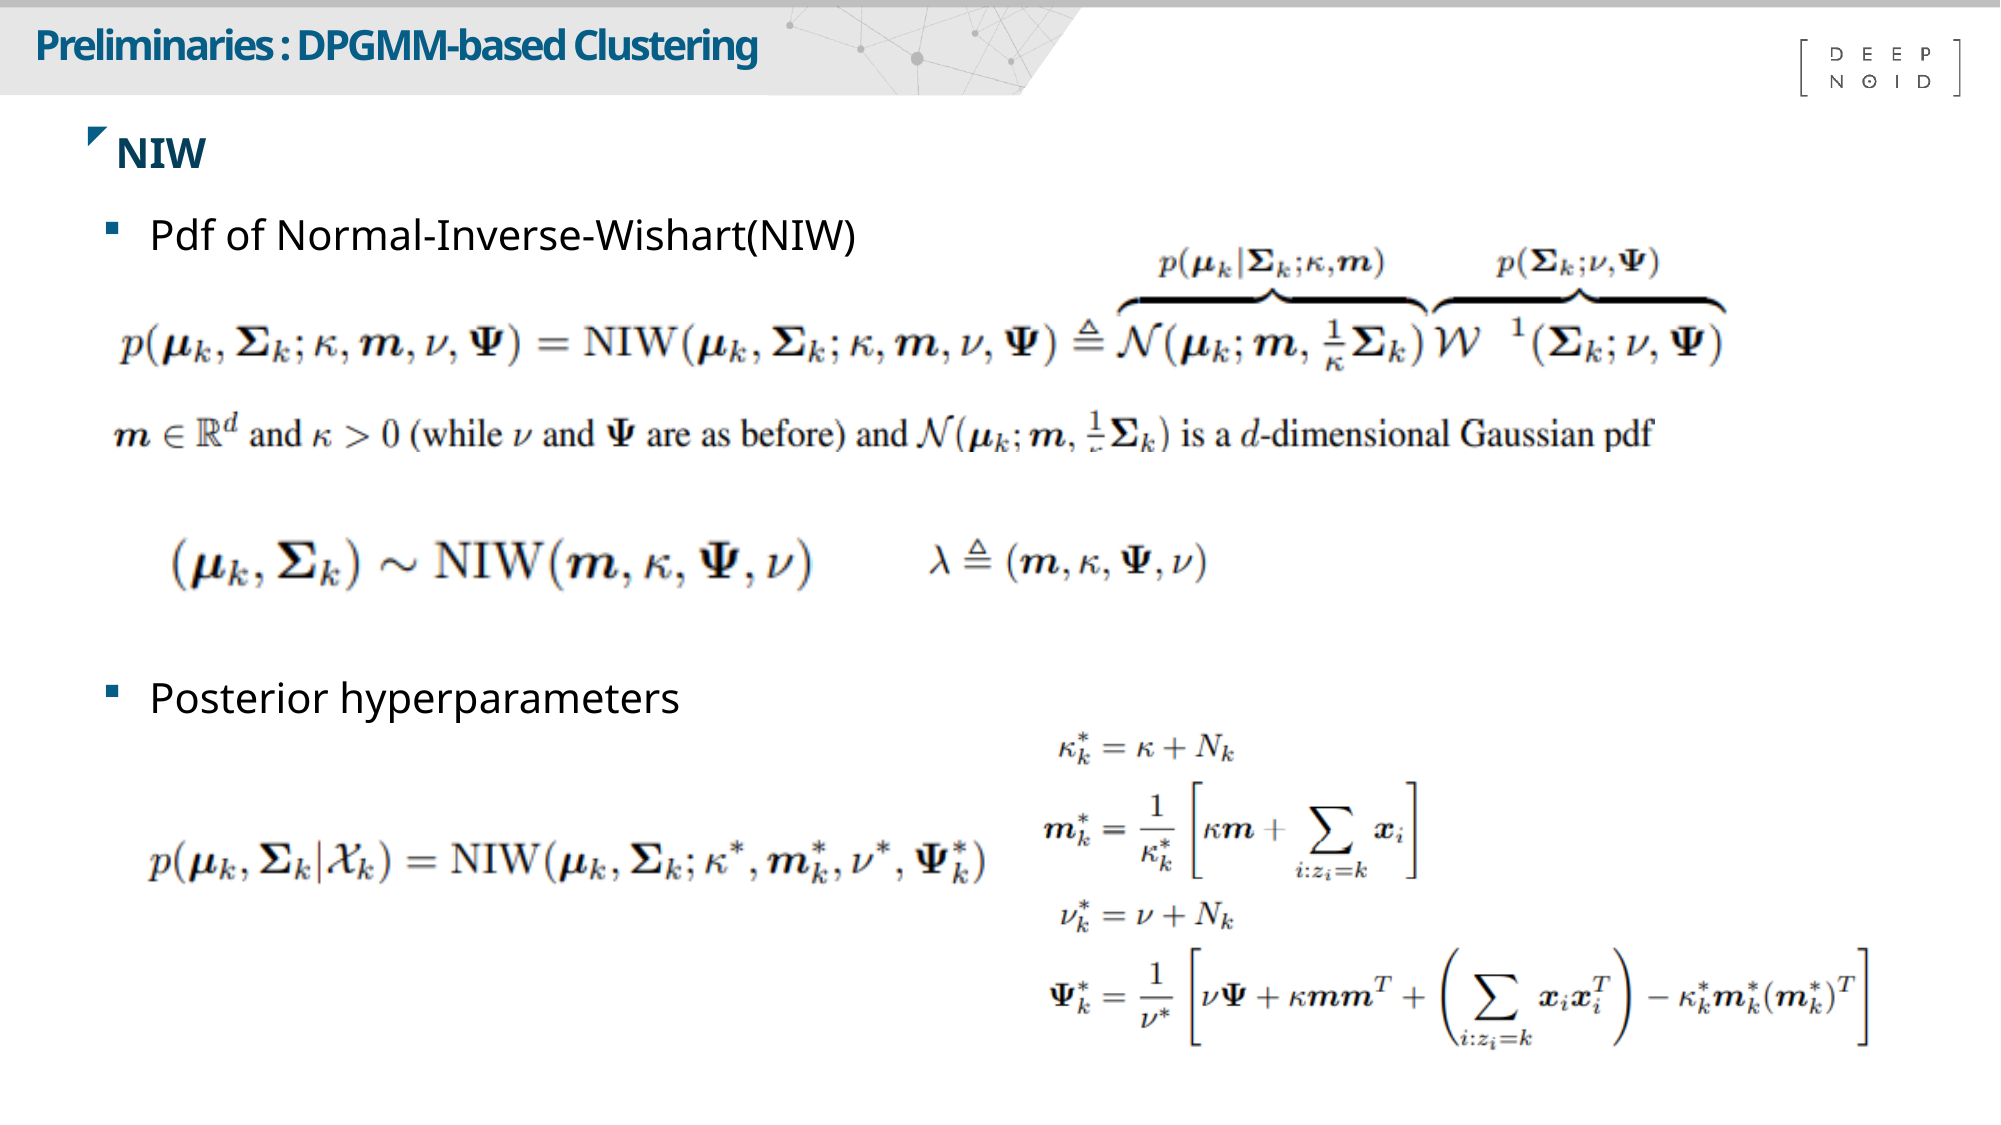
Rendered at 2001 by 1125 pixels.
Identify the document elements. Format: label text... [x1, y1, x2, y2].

picture [927, 533, 1213, 591]
text_box Pdf of Normal-Inverse-Wishart(NIW) [87, 195, 1593, 267]
picture [109, 241, 1746, 380]
picture [120, 799, 991, 917]
picture [1023, 705, 1880, 1072]
text_box [86, 125, 110, 149]
text_box Posterior hyperparameters [87, 658, 1593, 729]
picture [156, 518, 813, 609]
picture [109, 403, 1655, 452]
text_box Preliminaries : DPGMM-based Clustering [19, 16, 974, 112]
text_box NIW [115, 122, 207, 178]
picture [744, 6, 1092, 132]
picture [1783, 19, 1977, 116]
